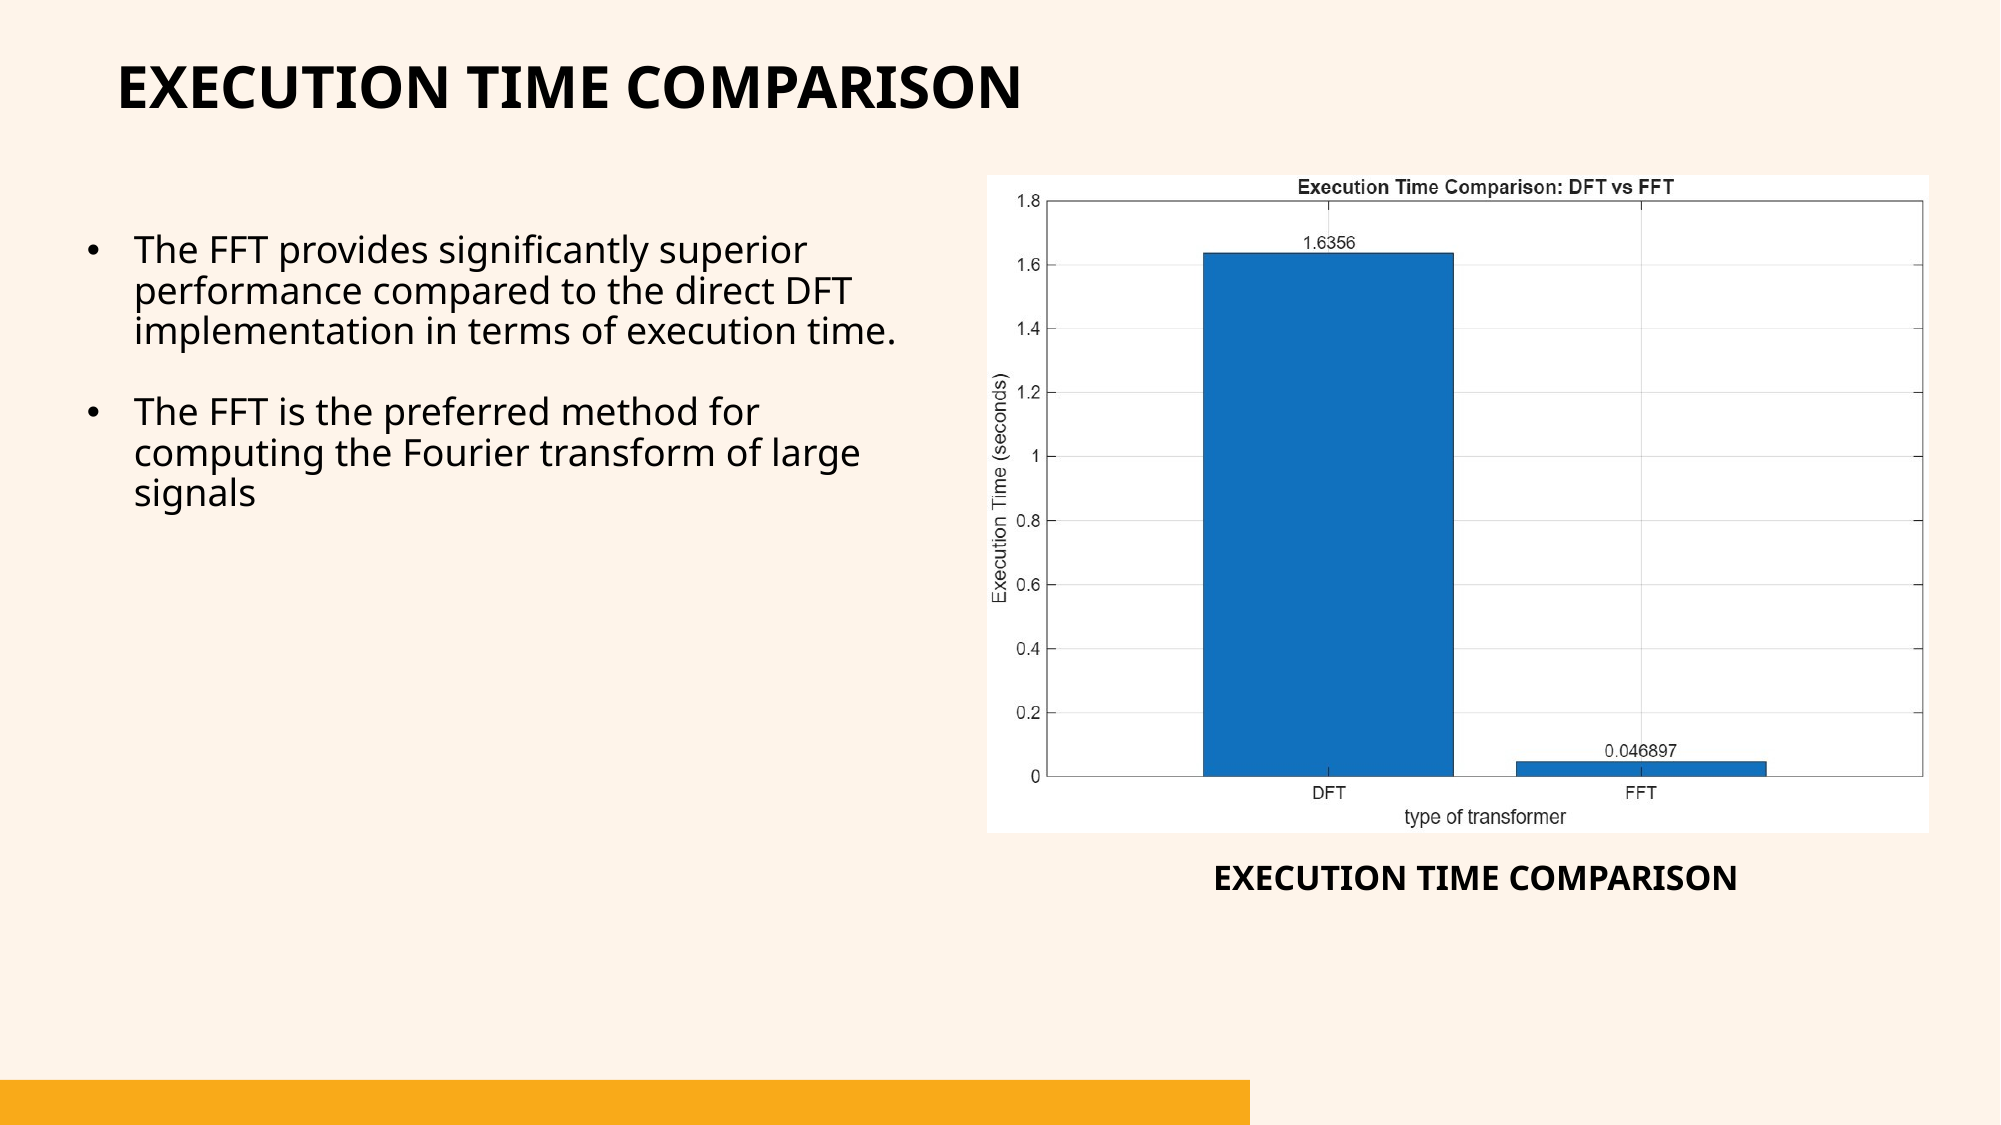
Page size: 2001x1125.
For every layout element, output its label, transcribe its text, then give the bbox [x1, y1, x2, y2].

picture [987, 175, 1929, 834]
text_box The FFT provides significantly superior performance compared to the direct DFT implementation in terms of execution time. The FFT is the preferred method for computing the Fourier transform of large signals [71, 251, 965, 563]
text_box Execution time comparison [101, 24, 1118, 129]
title Execution time comparison [1130, 854, 1831, 906]
